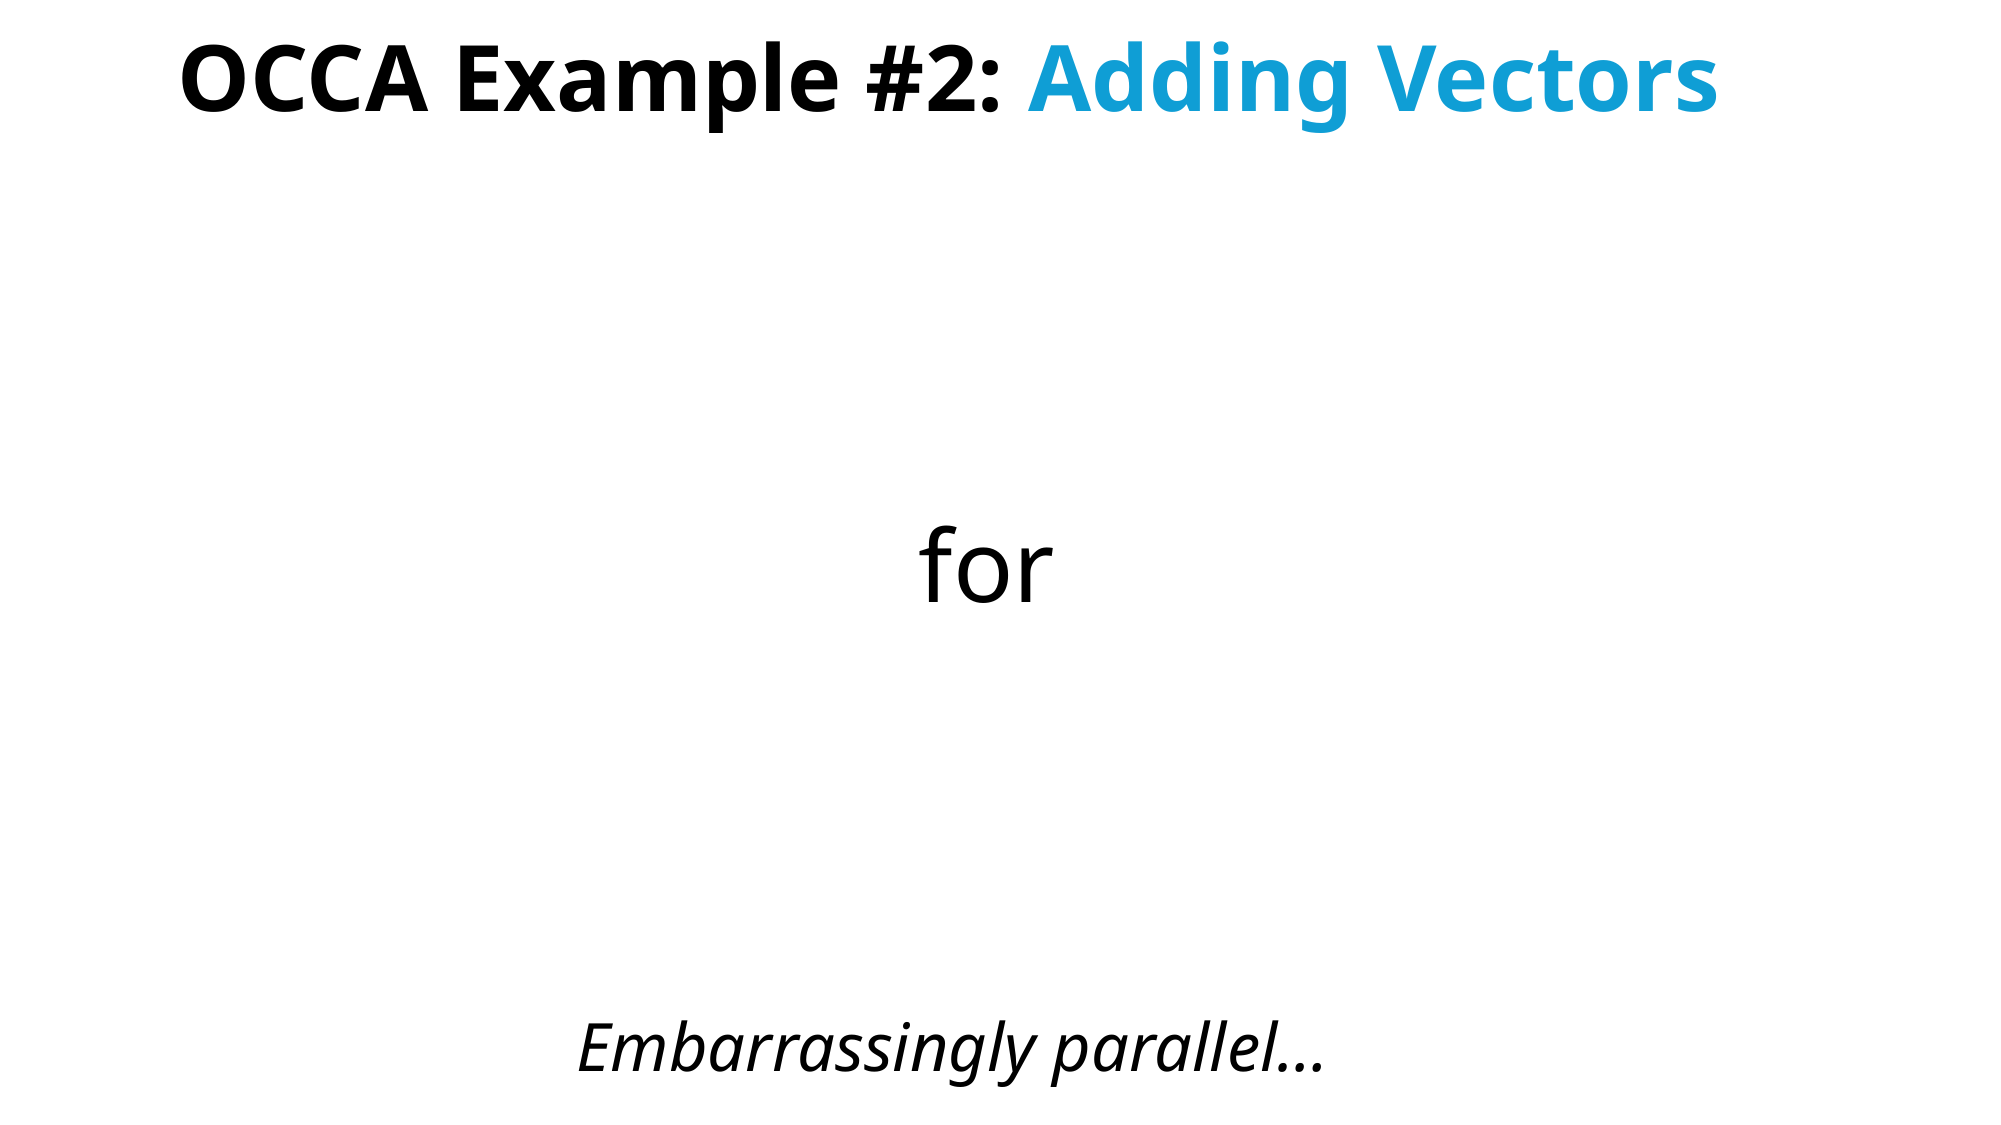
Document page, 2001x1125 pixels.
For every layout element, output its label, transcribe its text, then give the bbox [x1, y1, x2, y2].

text_box Embarrassingly parallel… [561, 997, 1377, 1092]
text_box OCCA Example #2: Adding Vectors [162, 0, 1888, 190]
